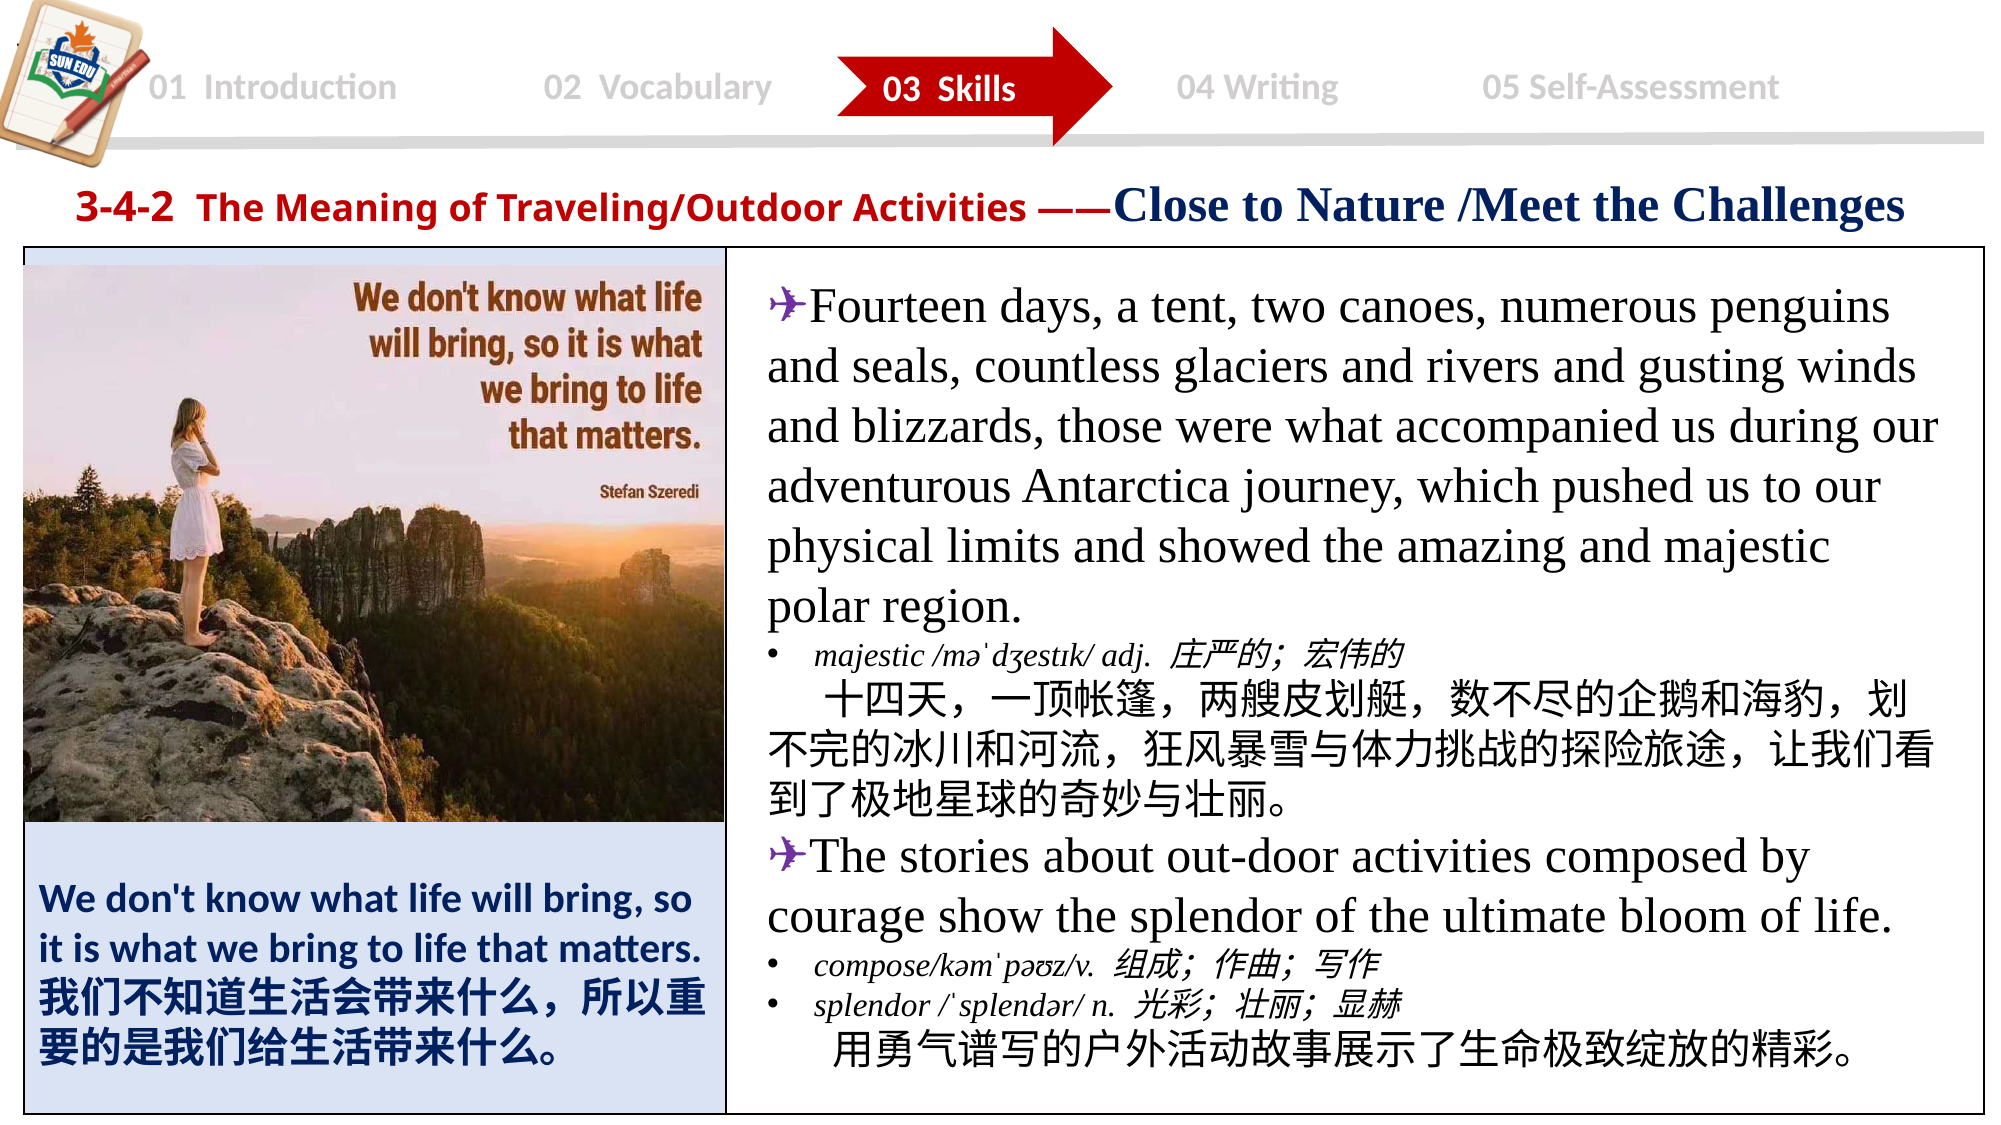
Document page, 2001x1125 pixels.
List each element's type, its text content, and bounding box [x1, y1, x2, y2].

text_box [142, 137, 1985, 144]
text_box ✈Fourteen days, a tent, two canoes, numerous penguins and seals, countless glaciers and rivers and gusting winds and blizzards, those were what accompanied us during our adventurous Antarctica journey, which pushed us to our physical limits and showed the amazing and majestic polar region. majestic /məˈdʒestɪk/ adj. 庄严的；宏伟的 十四天，一顶帐篷，两艘皮划艇，数不尽的企鹅和海豹，划 不完的冰川和河流，狂风暴雪与体力挑战的探险旅途，让我们看 到了极地星球的奇妙与壮丽。 ✈The stories about out-door activities composed by courage show the splendor of the ultimate bloom of life. compose/kəmˈpəʊz/v. 组成；作曲；写作 splendor /ˈsplendər/ n. 光彩；壮丽；显赫 用勇气谱写的户外活动故事展示了生命极致绽放的精彩。 [752, 265, 1958, 1081]
table_header [25, 248, 725, 1113]
picture [23, 265, 724, 822]
table_header [727, 248, 1983, 1113]
text_box 3-4-2 The Meaning of Traveling/Outdoor Activities ——Close to Nature /Meet the Challenges [60, 164, 1976, 240]
picture [0, 0, 162, 178]
text_box We don't know what life will bring, so it is what we bring to life that matters.我们不知道生活会带来什么，所以重要的是我们给生活带来什么。 [24, 862, 724, 1078]
text_box 03 Skills [836, 26, 1113, 137]
text_box 01 Introduction 02 Vocabulary 03 Skills 04 Writing 05 Self-Assessment [1070, 42, 1926, 117]
text_box 01 Introduction 02 Vocabulary 03 Skills 04 Writing 05 Self-Assessment [142, 42, 1052, 117]
